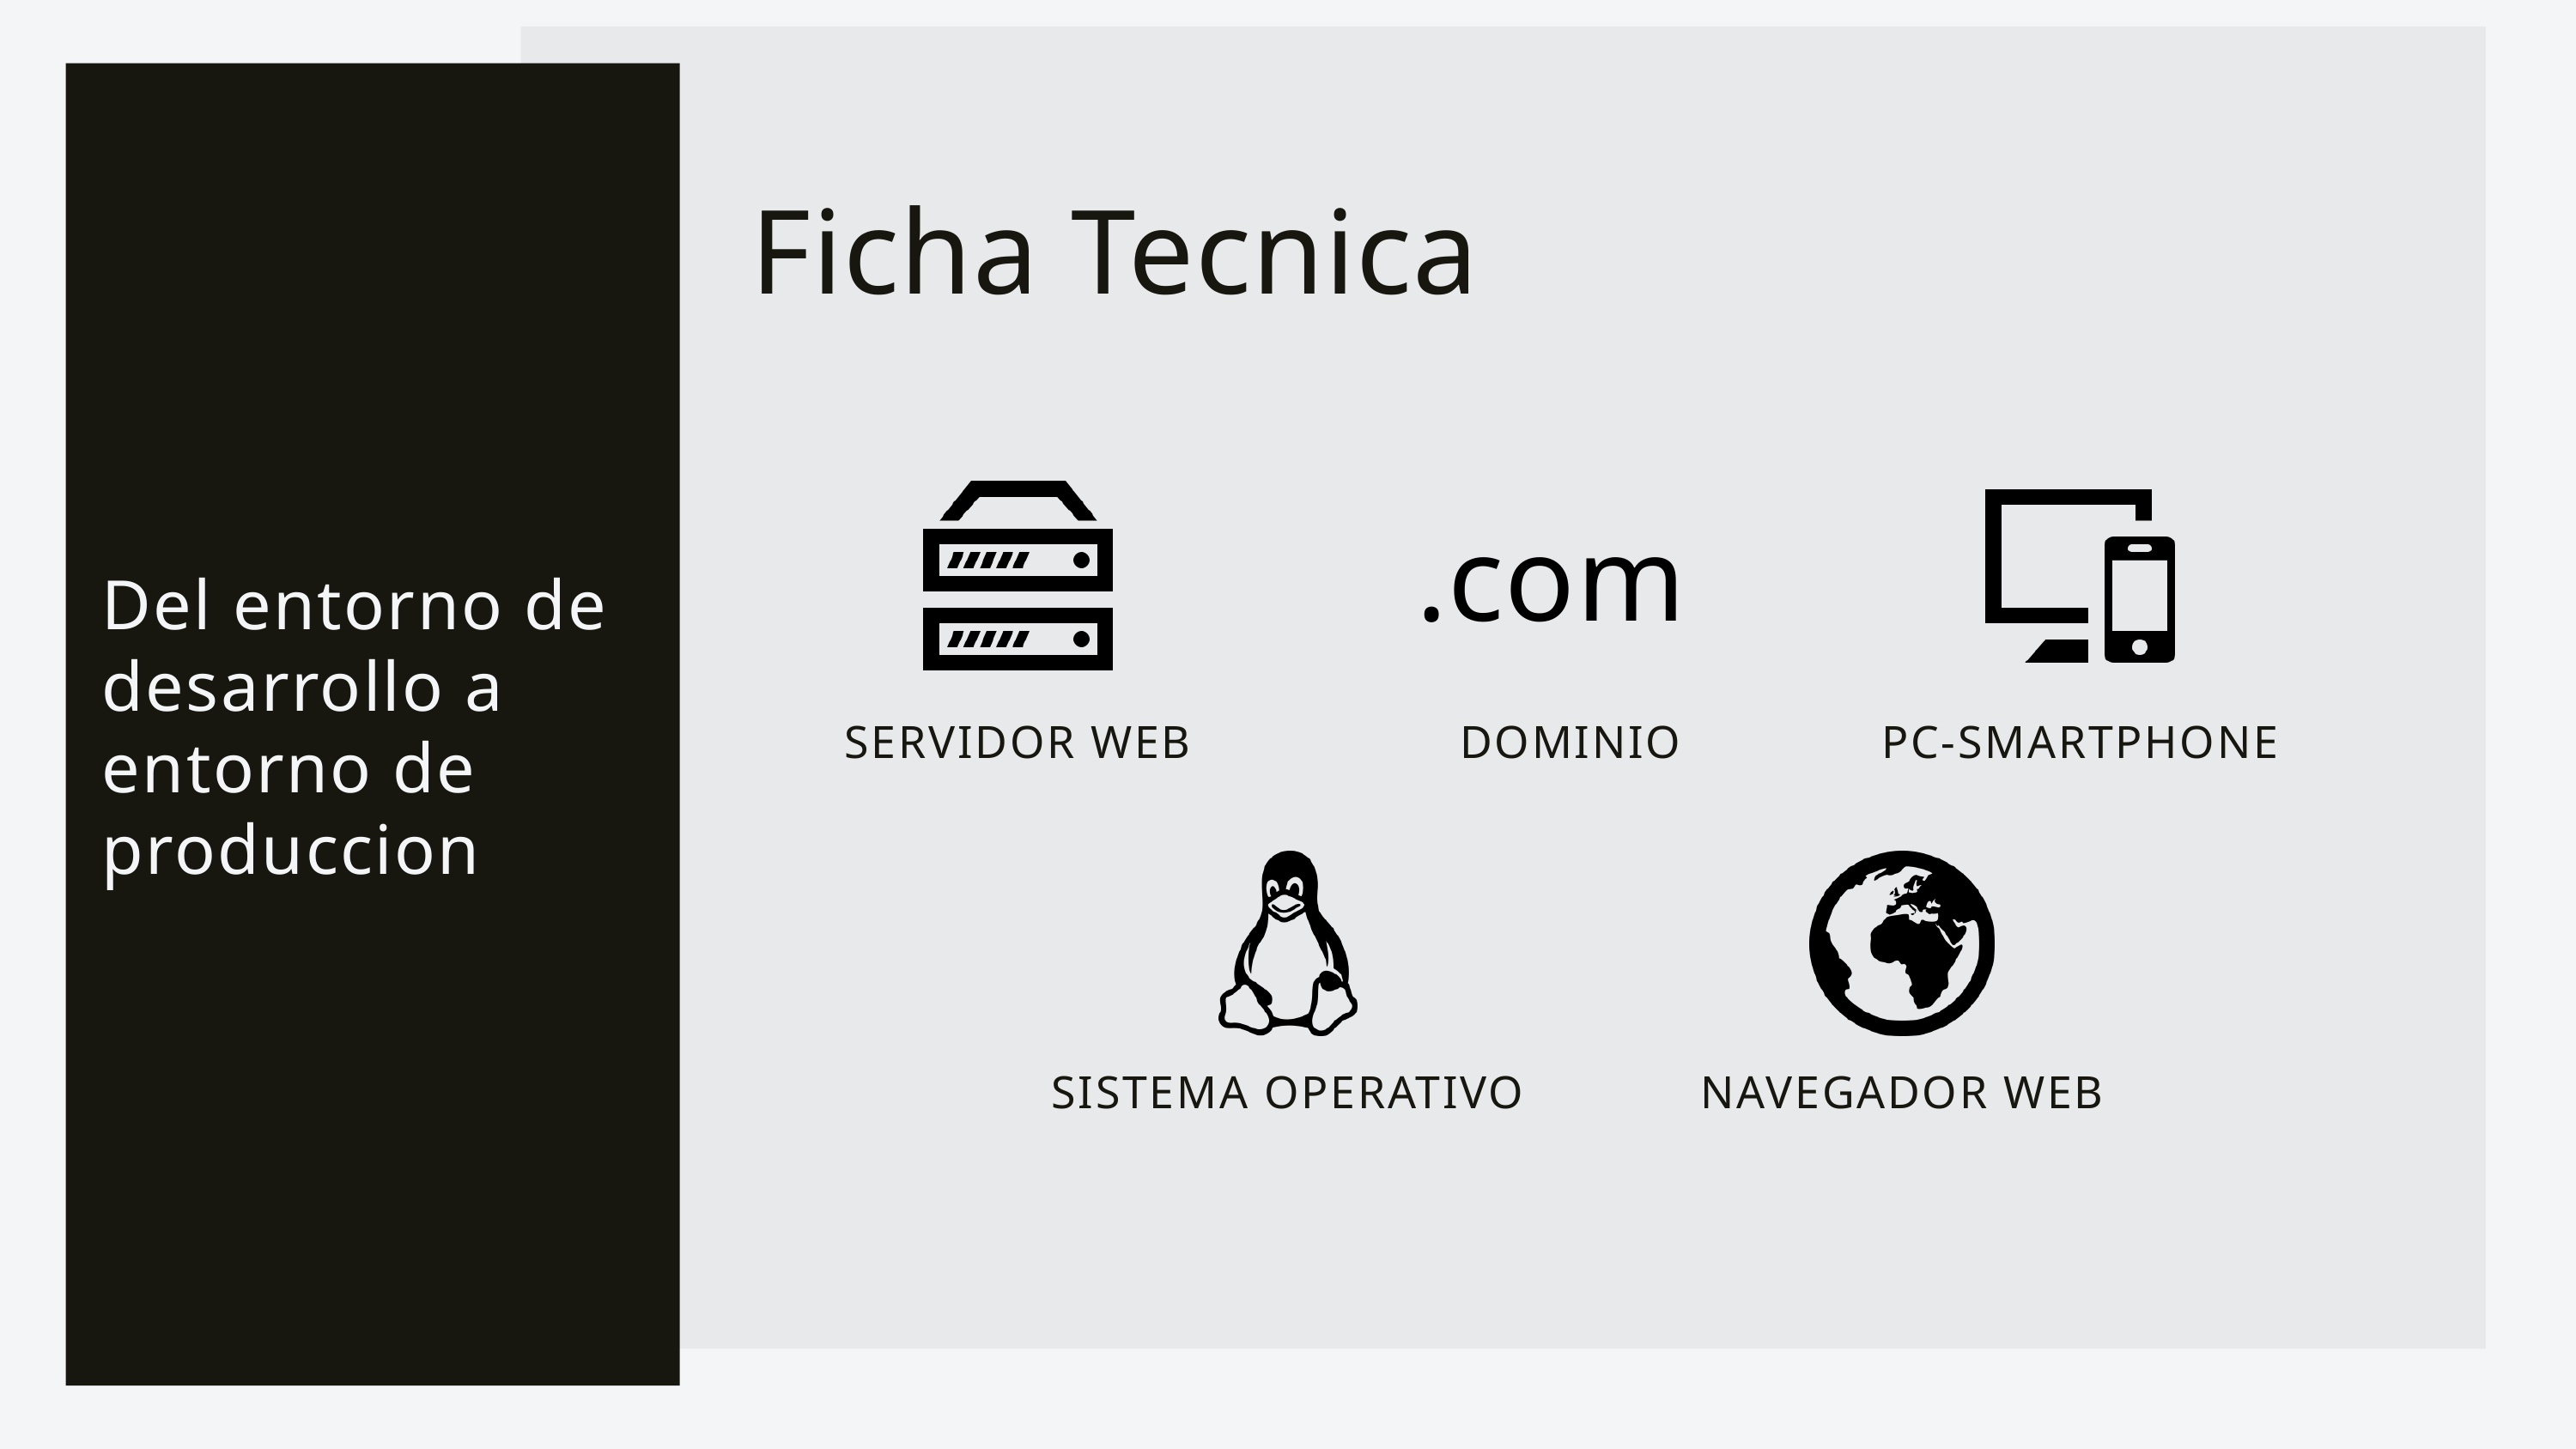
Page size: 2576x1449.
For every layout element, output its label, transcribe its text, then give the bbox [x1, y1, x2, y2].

picture [1985, 481, 2176, 671]
text_box SERVIDOR WEB [830, 714, 1206, 767]
text_box SISTEMA OPERATIVO [1015, 1064, 1561, 1118]
text_box [520, 26, 2486, 1349]
text_box [65, 63, 680, 1386]
text_box PC-SMARTPHONE [1859, 714, 2301, 767]
text_box Ficha Tecnica [750, 178, 2330, 318]
text_box DOMINIO [1382, 714, 1759, 767]
text_box Del entorno de desarrollo a entorno de produccion [102, 561, 644, 888]
text_box NAVEGADOR WEB [1629, 1064, 2175, 1118]
picture [922, 481, 1113, 671]
picture [1195, 851, 1381, 1036]
picture [1809, 851, 1995, 1036]
text_box .com [1416, 504, 1726, 645]
